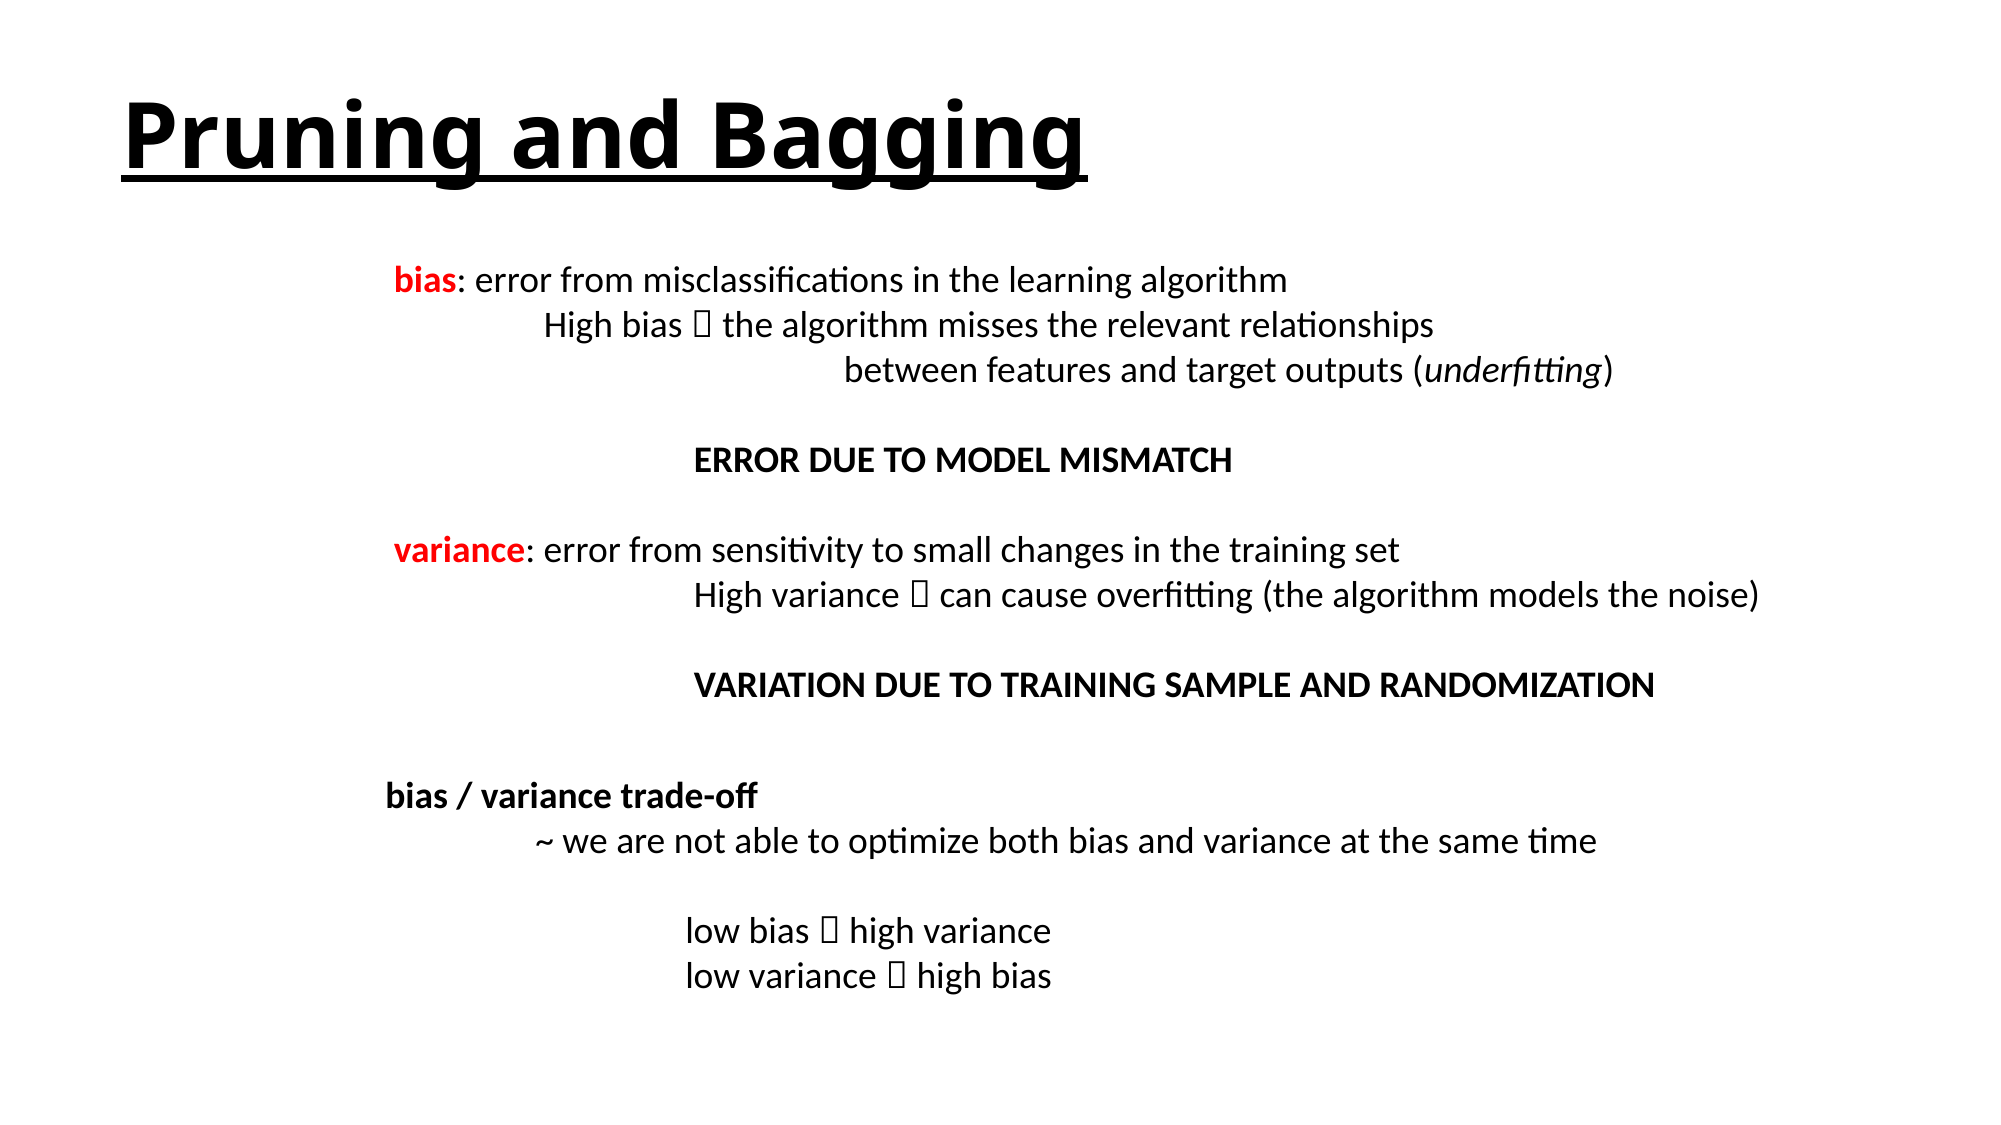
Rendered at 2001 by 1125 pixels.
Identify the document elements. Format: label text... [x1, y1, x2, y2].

text_box bias / variance trade-off ~ we are not able to optimize both bias and variance at the same time low bias  high variance low variance  high bias [370, 763, 1614, 1004]
title Pruning and Bagging [106, 29, 1832, 248]
text_box bias: error from misclassifications in the learning algorithm High bias  the algorithm misses the relevant relationships between features and target outputs (underfitting) ERROR DUE TO MODEL MISMATCH variance: error from sensitivity to small changes in the training set High variance  can cause overfitting (the algorithm models the noise) VARIATION DUE TO TRAINING SAMPLE AND RANDOMIZATION [379, 247, 1776, 712]
